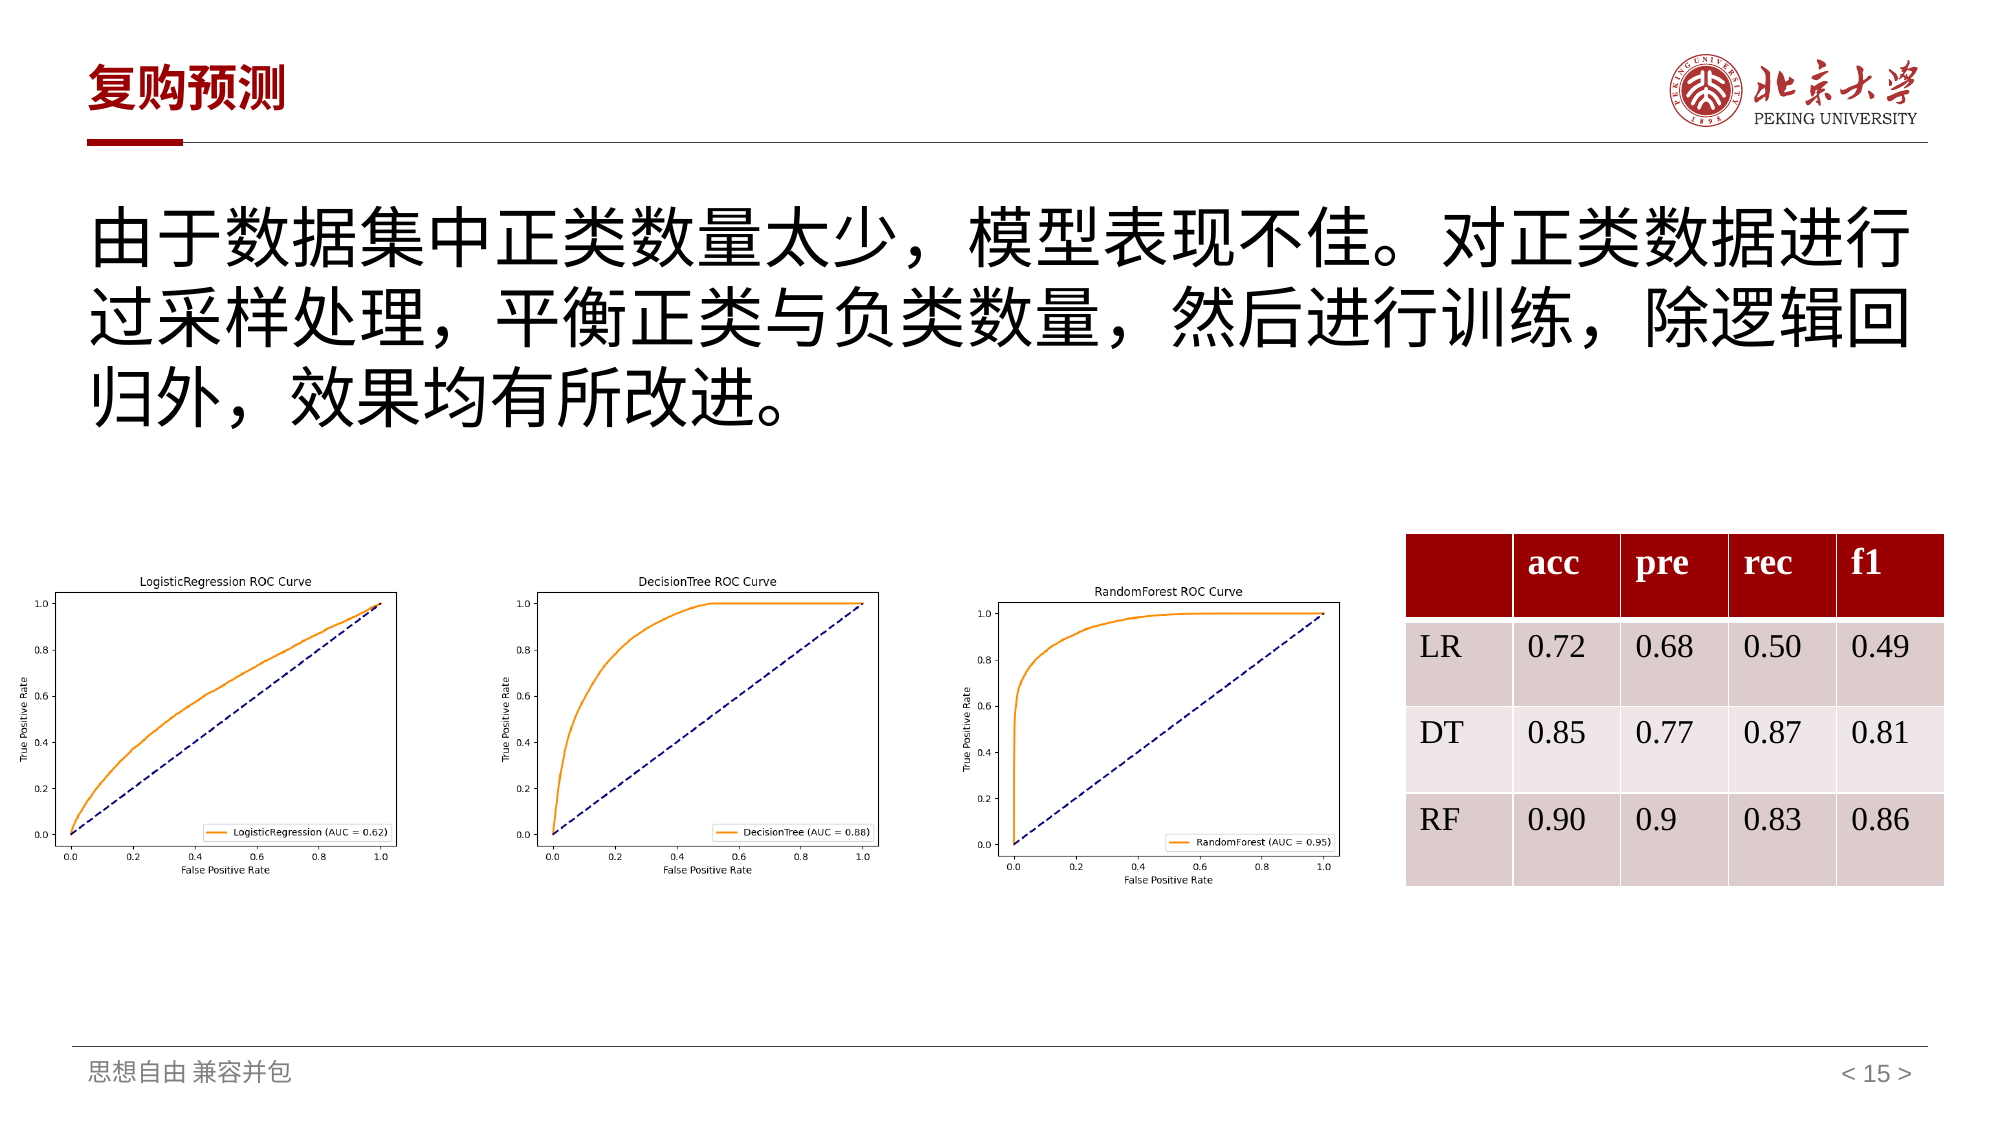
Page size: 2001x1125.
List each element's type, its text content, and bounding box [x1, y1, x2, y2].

text_box 由于数据集中正类数量太少，模型表现不佳。对正类数据进行过采样处理，平衡正类与负类数量，然后进行训练，除逻辑回归外，效果均有所改进。 [74, 188, 1928, 443]
table_cell 0.50 [1729, 623, 1836, 706]
table_cell DT [1406, 707, 1512, 792]
title 复购预测 [72, 39, 1559, 142]
table_cell 0.72 [1514, 623, 1620, 706]
table_cell 0.83 [1729, 794, 1836, 886]
table_cell 0.86 [1837, 794, 1944, 886]
picture [482, 552, 922, 882]
table_cell 0.87 [1729, 707, 1836, 792]
table_cell LR [1406, 623, 1512, 706]
table_cell 0.77 [1621, 707, 1728, 792]
table_cell 0.68 [1621, 623, 1728, 706]
table_header acc [1514, 534, 1620, 617]
table_cell 0.81 [1837, 707, 1944, 792]
table_cell 0.85 [1514, 707, 1620, 792]
slide_number < 15 > [1477, 1048, 1928, 1097]
table_header [1406, 534, 1512, 617]
picture [0, 552, 440, 882]
table_header f1 [1837, 534, 1944, 617]
table_cell RF [1406, 794, 1512, 886]
table_header pre [1621, 534, 1728, 617]
table_cell 0.9 [1621, 794, 1728, 886]
table_cell 0.90 [1514, 794, 1620, 886]
table_header rec [1729, 534, 1836, 617]
table_cell 0.49 [1837, 623, 1944, 706]
picture [943, 562, 1383, 892]
